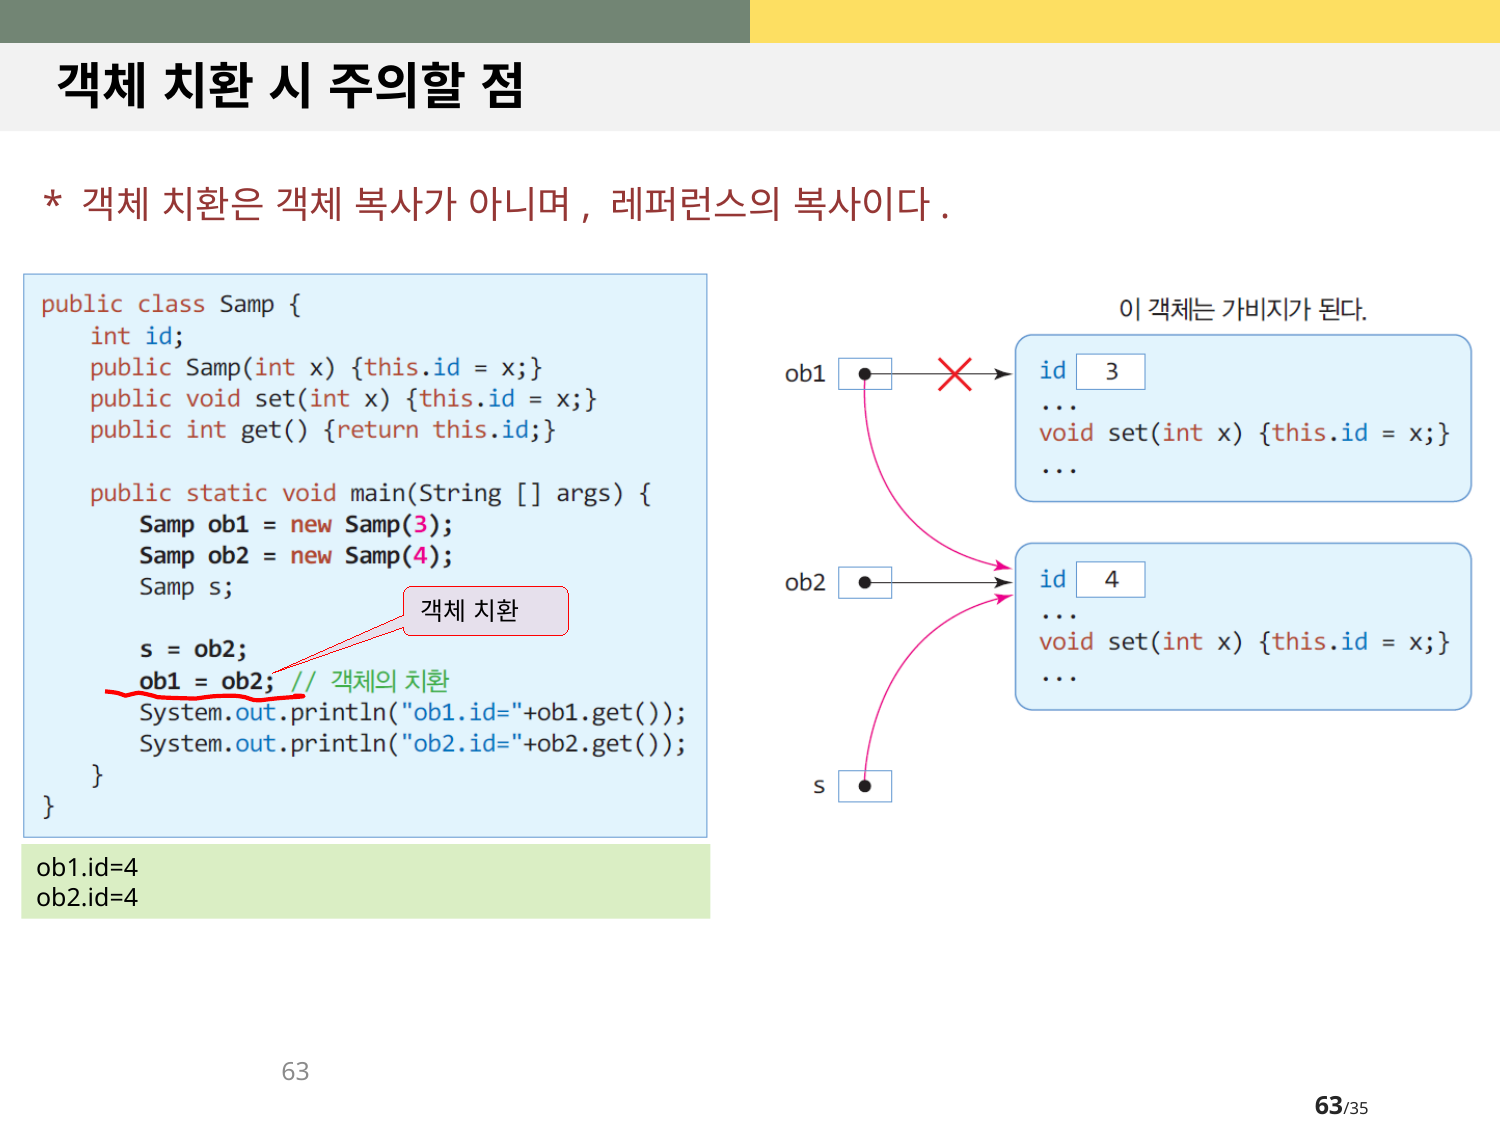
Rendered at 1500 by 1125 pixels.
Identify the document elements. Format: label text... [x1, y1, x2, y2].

picture [15, 258, 1484, 845]
text_box * 객체 치환은 객체 복사가 아니며, 레퍼런스의 복사이다. [27, 173, 1296, 234]
slide_number 63 [0, 1042, 325, 1103]
text_box ob1.id=4 ob2.id=4 [21, 853, 711, 919]
title 객체 치환 시 주의할 점 [41, 42, 1459, 128]
